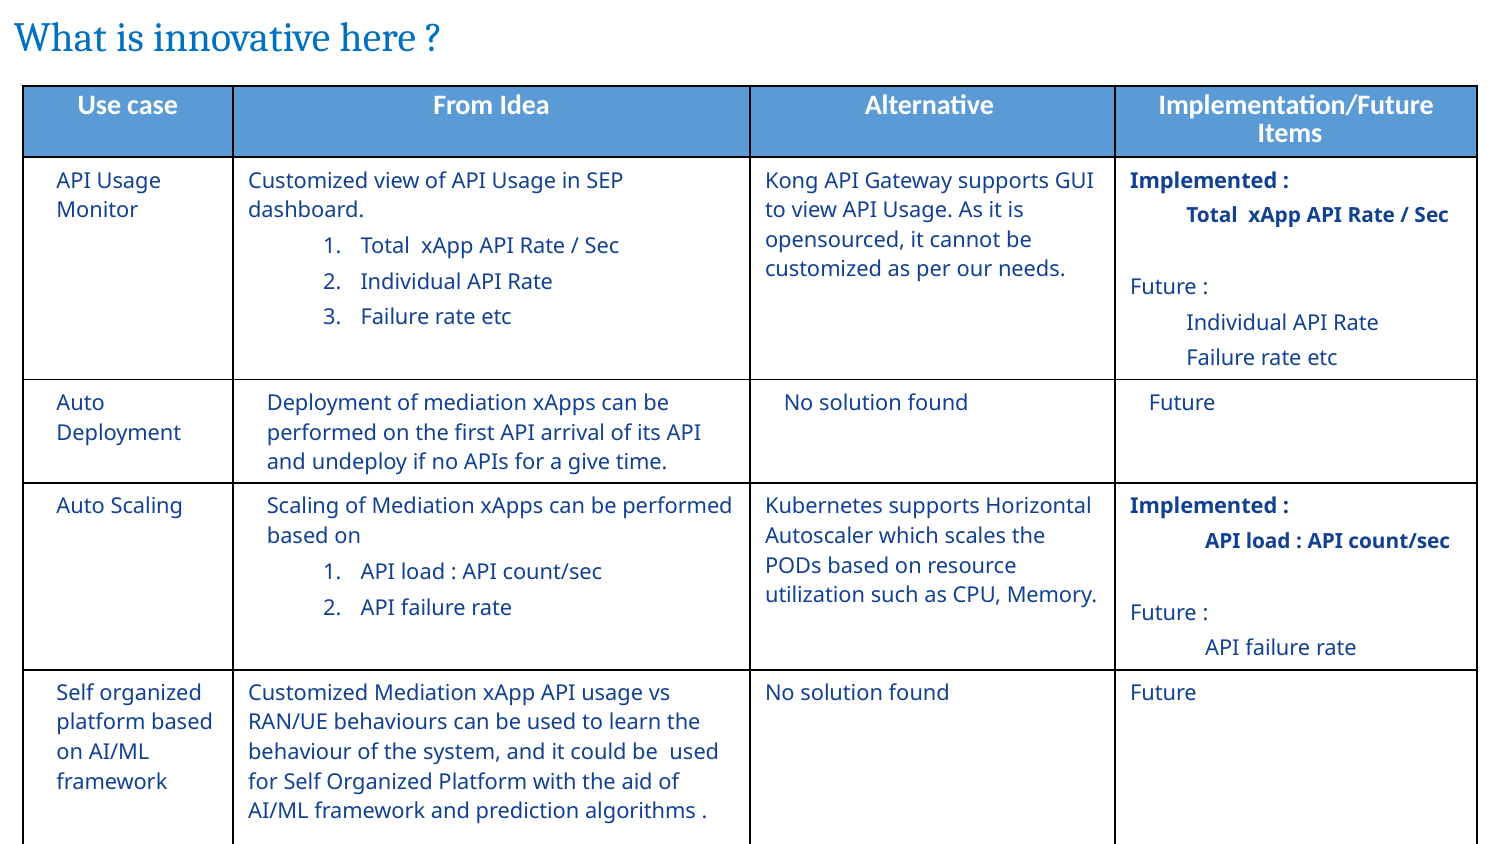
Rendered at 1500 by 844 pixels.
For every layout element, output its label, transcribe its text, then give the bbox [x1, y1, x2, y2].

table_cell Self organized platform based on AI/ML framework [24, 671, 232, 844]
table_cell Future [1116, 380, 1476, 482]
table_cell Customized view of API Usage in SEP dashboard. Total xApp API Rate / Sec Individual API Rate Failure rate etc [234, 158, 749, 379]
table_cell Auto Deployment [24, 380, 232, 482]
table_cell Deployment of mediation xApps can be performed on the first API arrival of its API and undeploy if no APIs for a give time. [234, 380, 749, 482]
table_header Use case [24, 87, 232, 156]
table_header Alternative [751, 87, 1114, 156]
table_header Implementation/Future Items [1116, 87, 1476, 156]
table_cell Auto Scaling [24, 484, 232, 669]
text_box What is innovative here ? [13, 15, 861, 87]
table_cell Implemented : API load : API count/sec Future : API failure rate [1116, 484, 1476, 669]
table_cell No solution found [751, 380, 1114, 482]
table_cell Future [1116, 671, 1476, 844]
table_cell Implemented : Total xApp API Rate / Sec Future : Individual API Rate Failure rate etc [1116, 158, 1476, 379]
table_cell Kubernetes supports Horizontal Autoscaler which scales the PODs based on resource utilization such as CPU, Memory. [751, 484, 1114, 669]
table_cell No solution found [751, 671, 1114, 844]
table_cell API Usage Monitor [24, 158, 232, 379]
table_header From Idea [234, 87, 749, 156]
table_cell Scaling of Mediation xApps can be performed based on API load : API count/sec API failure rate [234, 484, 749, 669]
table_cell Customized Mediation xApp API usage vs RAN/UE behaviours can be used to learn the behaviour of the system, and it could be used for Self Organized Platform with the aid of AI/ML framework and prediction algorithms . [234, 671, 749, 844]
table_cell Kong API Gateway supports GUI to view API Usage. As it is opensourced, it cannot be customized as per our needs. [751, 158, 1114, 379]
